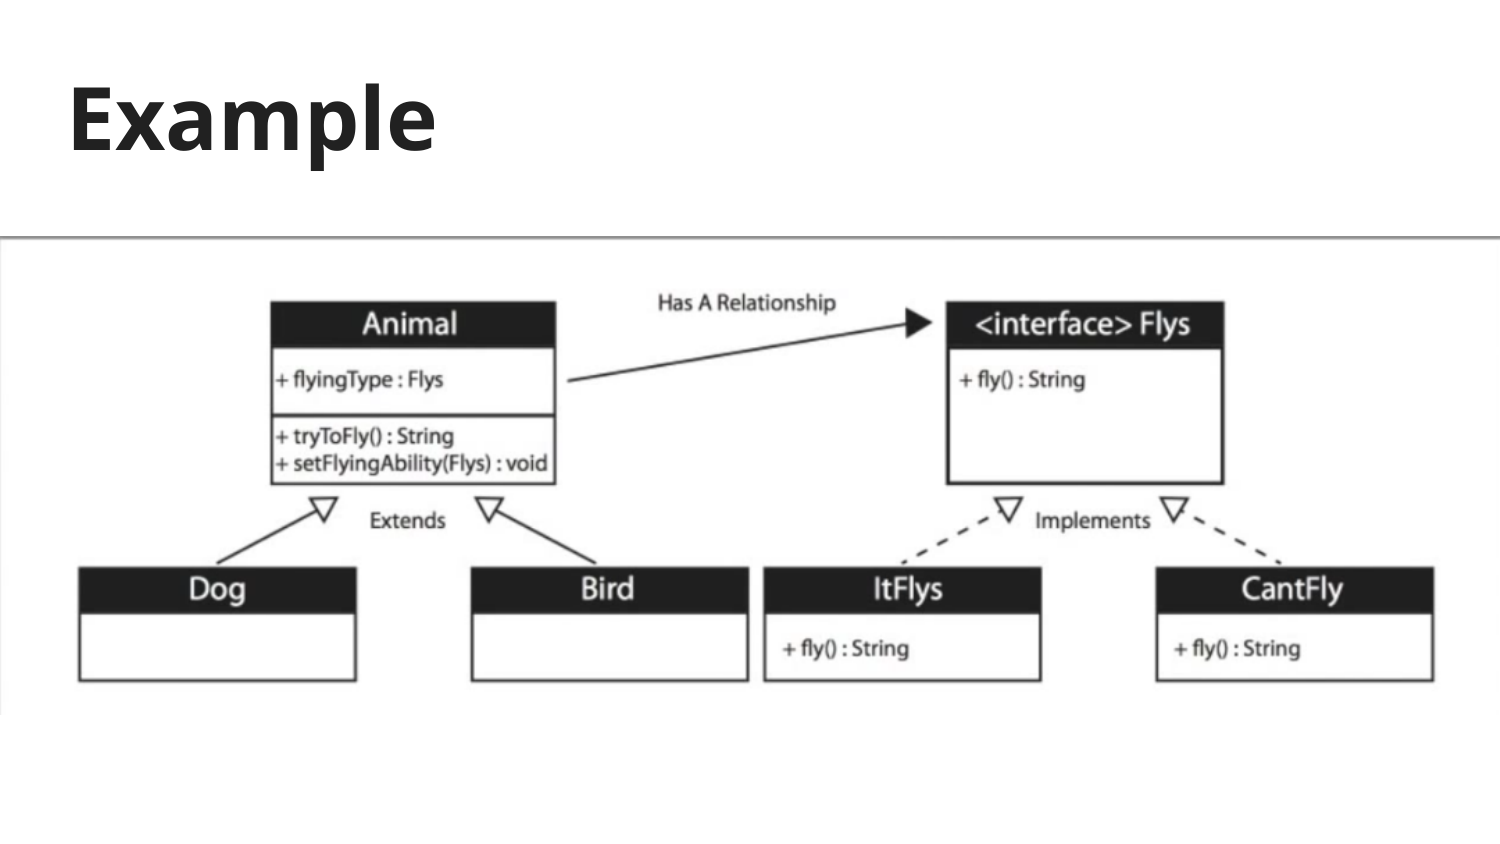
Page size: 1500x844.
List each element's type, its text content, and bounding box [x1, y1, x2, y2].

picture [0, 236, 1500, 715]
title Example [51, 48, 1449, 180]
